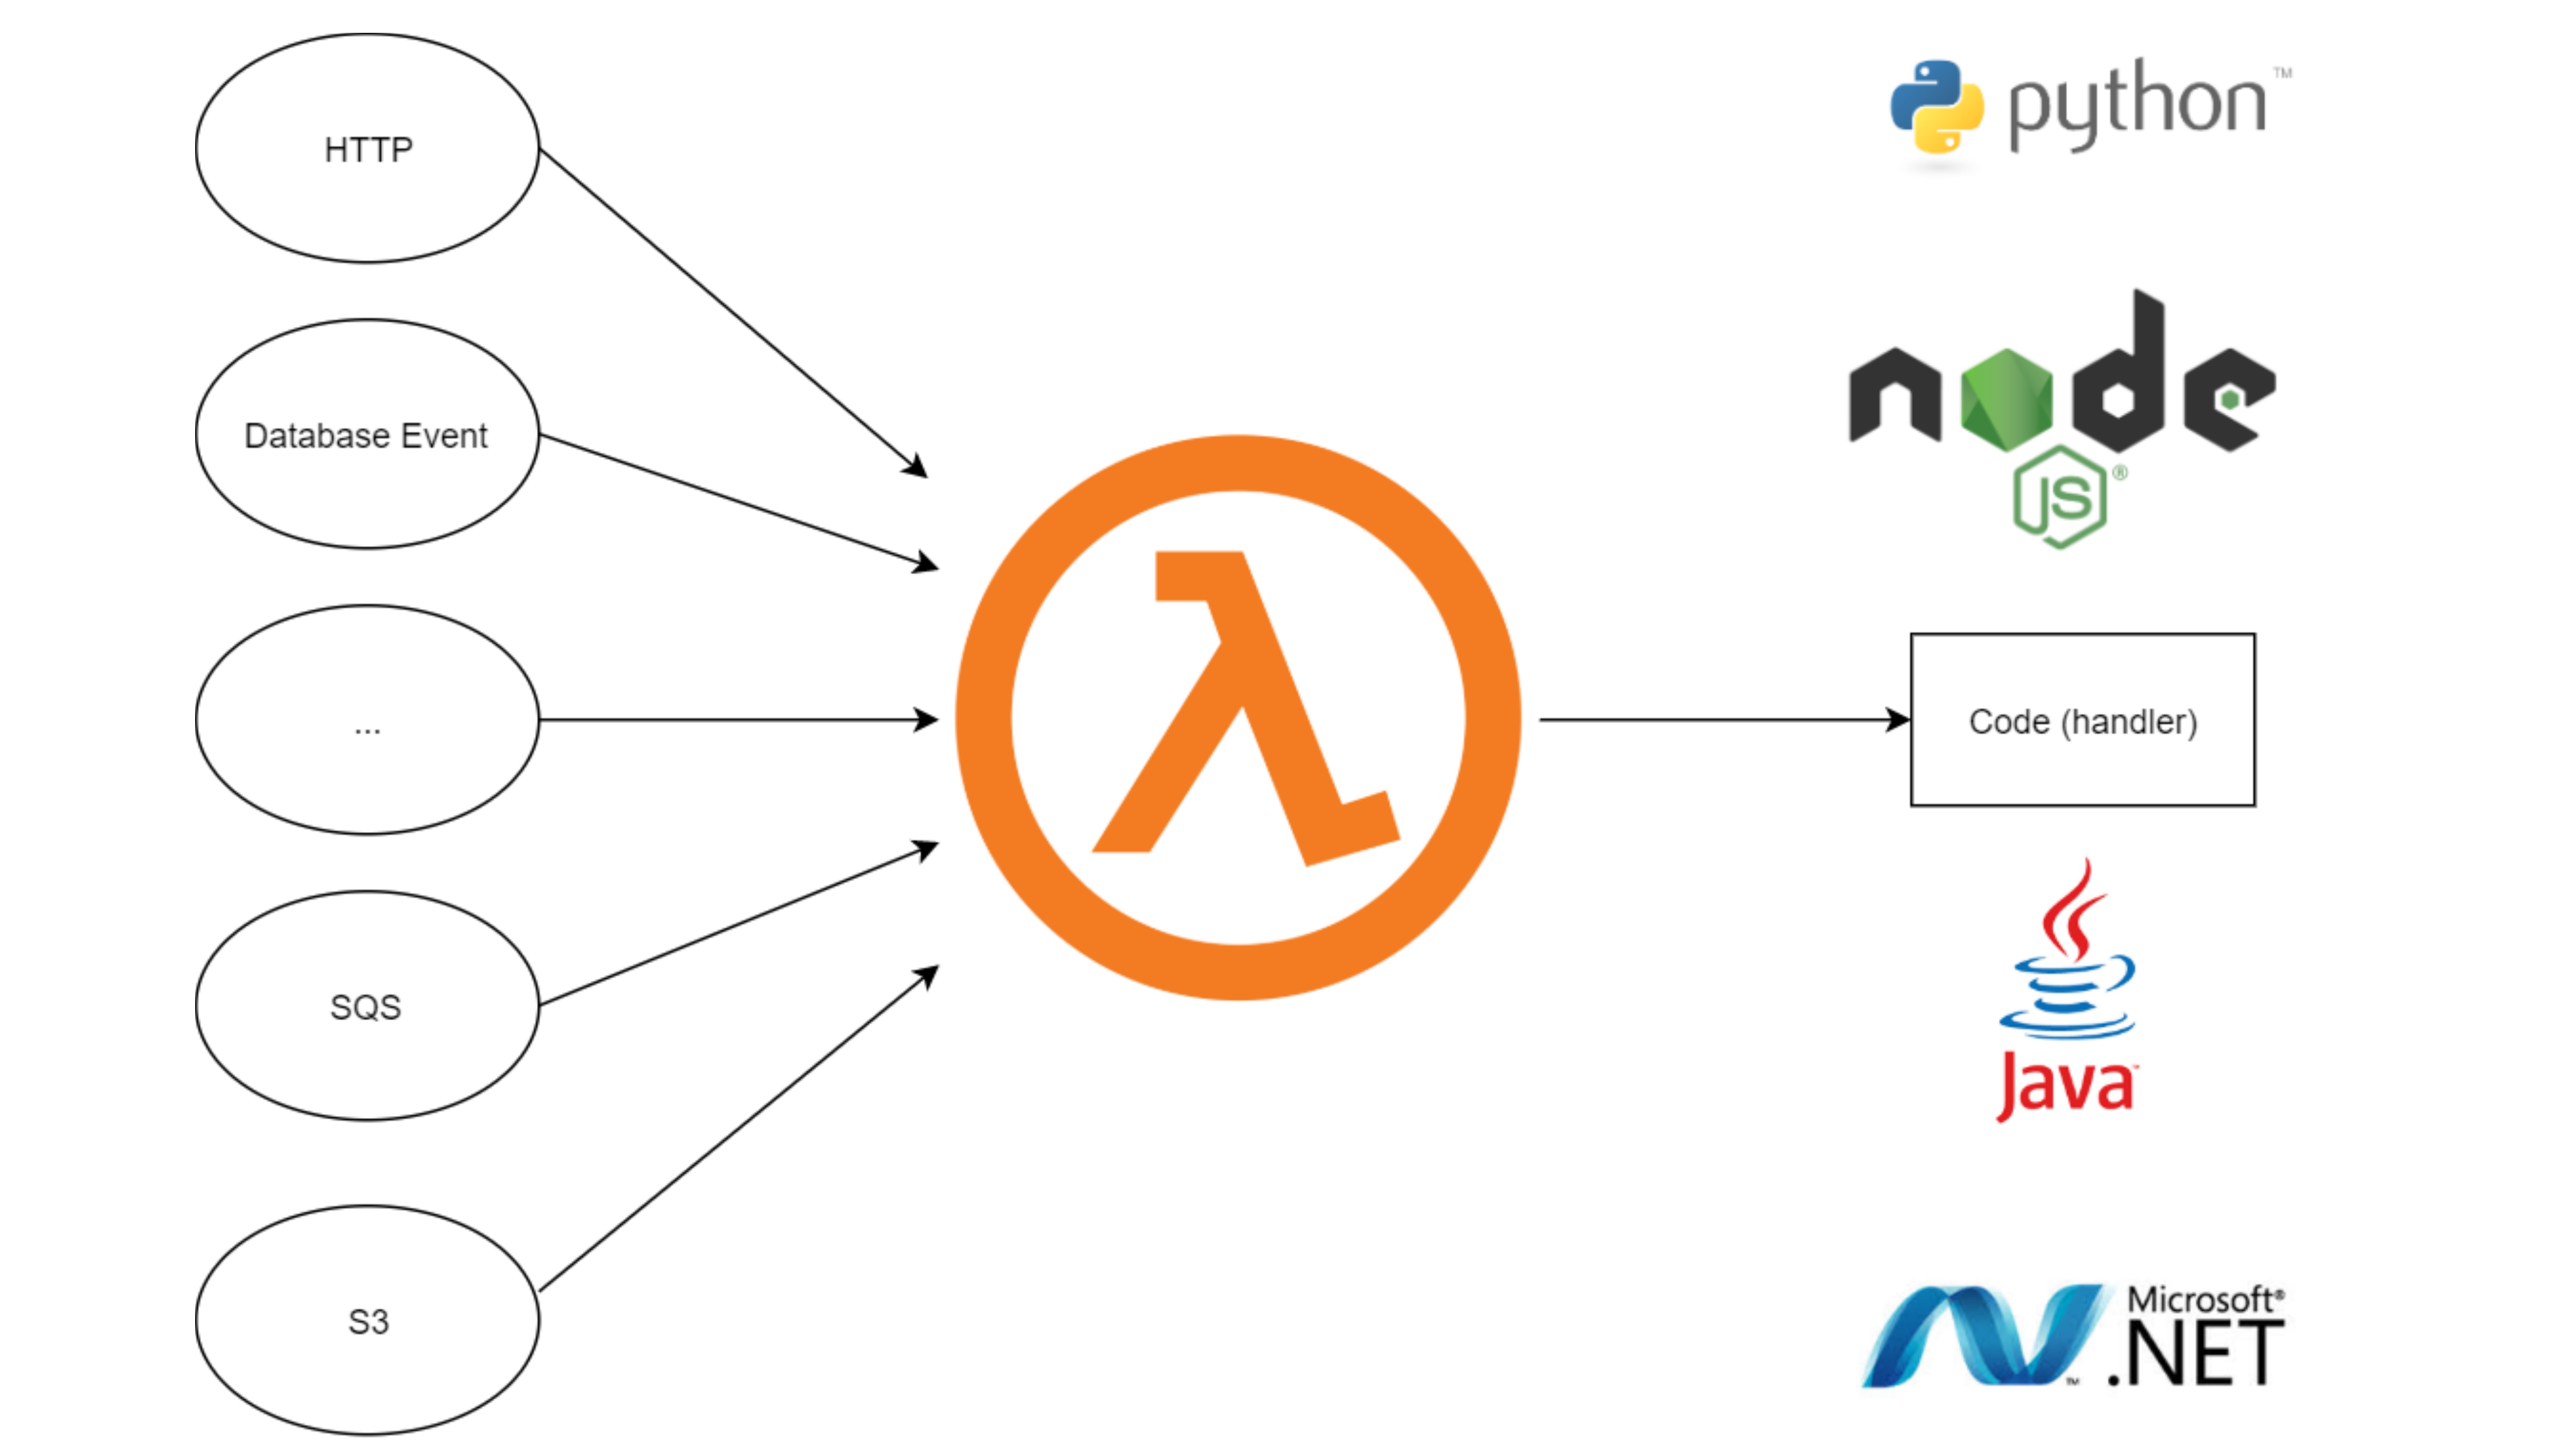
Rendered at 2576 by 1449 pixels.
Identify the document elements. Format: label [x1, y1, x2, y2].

picture [195, 33, 2344, 1449]
